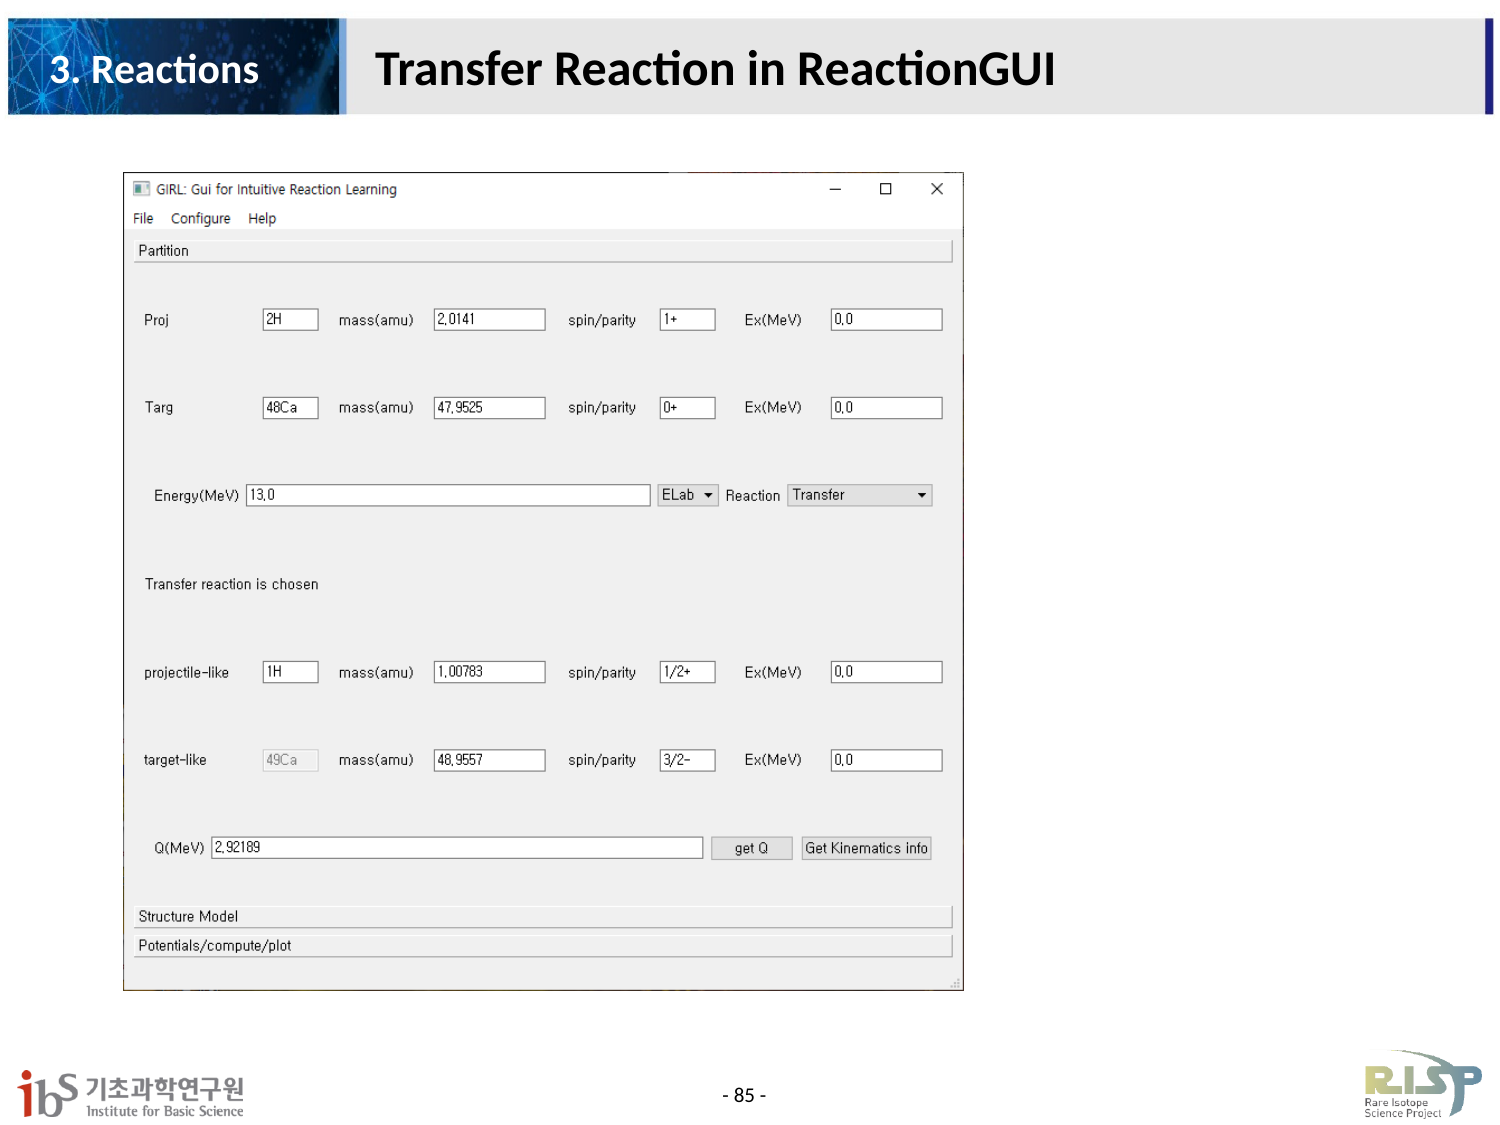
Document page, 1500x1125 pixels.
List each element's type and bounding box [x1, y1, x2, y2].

picture [1364, 1049, 1482, 1119]
picture [17, 1070, 243, 1117]
picture [2, 10, 1500, 130]
picture [123, 172, 964, 991]
